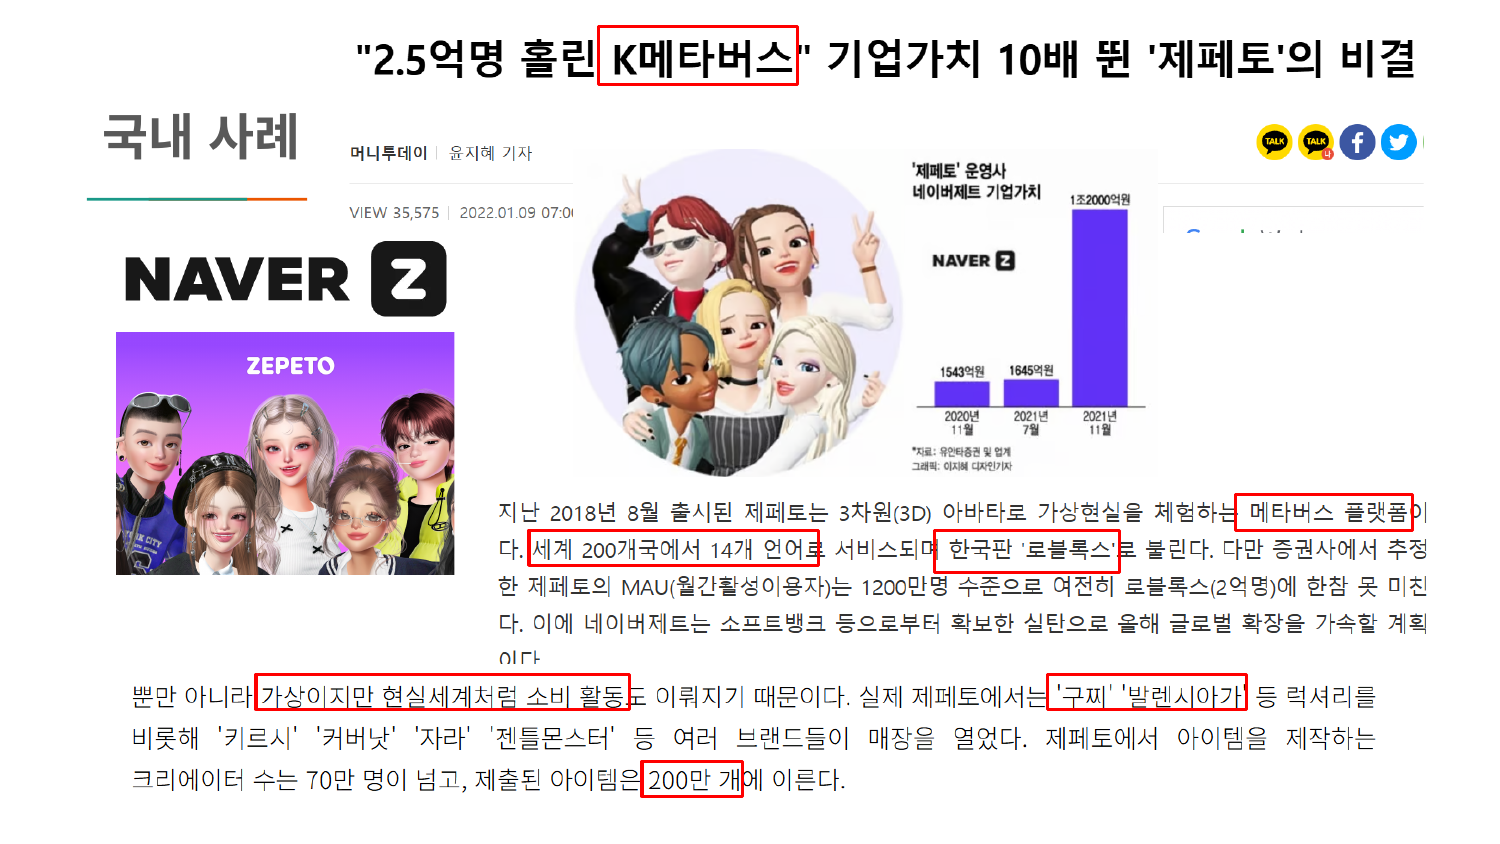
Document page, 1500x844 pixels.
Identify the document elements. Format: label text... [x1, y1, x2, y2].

picture [122, 485, 1447, 810]
picture [80, 10, 1424, 575]
text_box 국내 사례 [87, 90, 335, 181]
